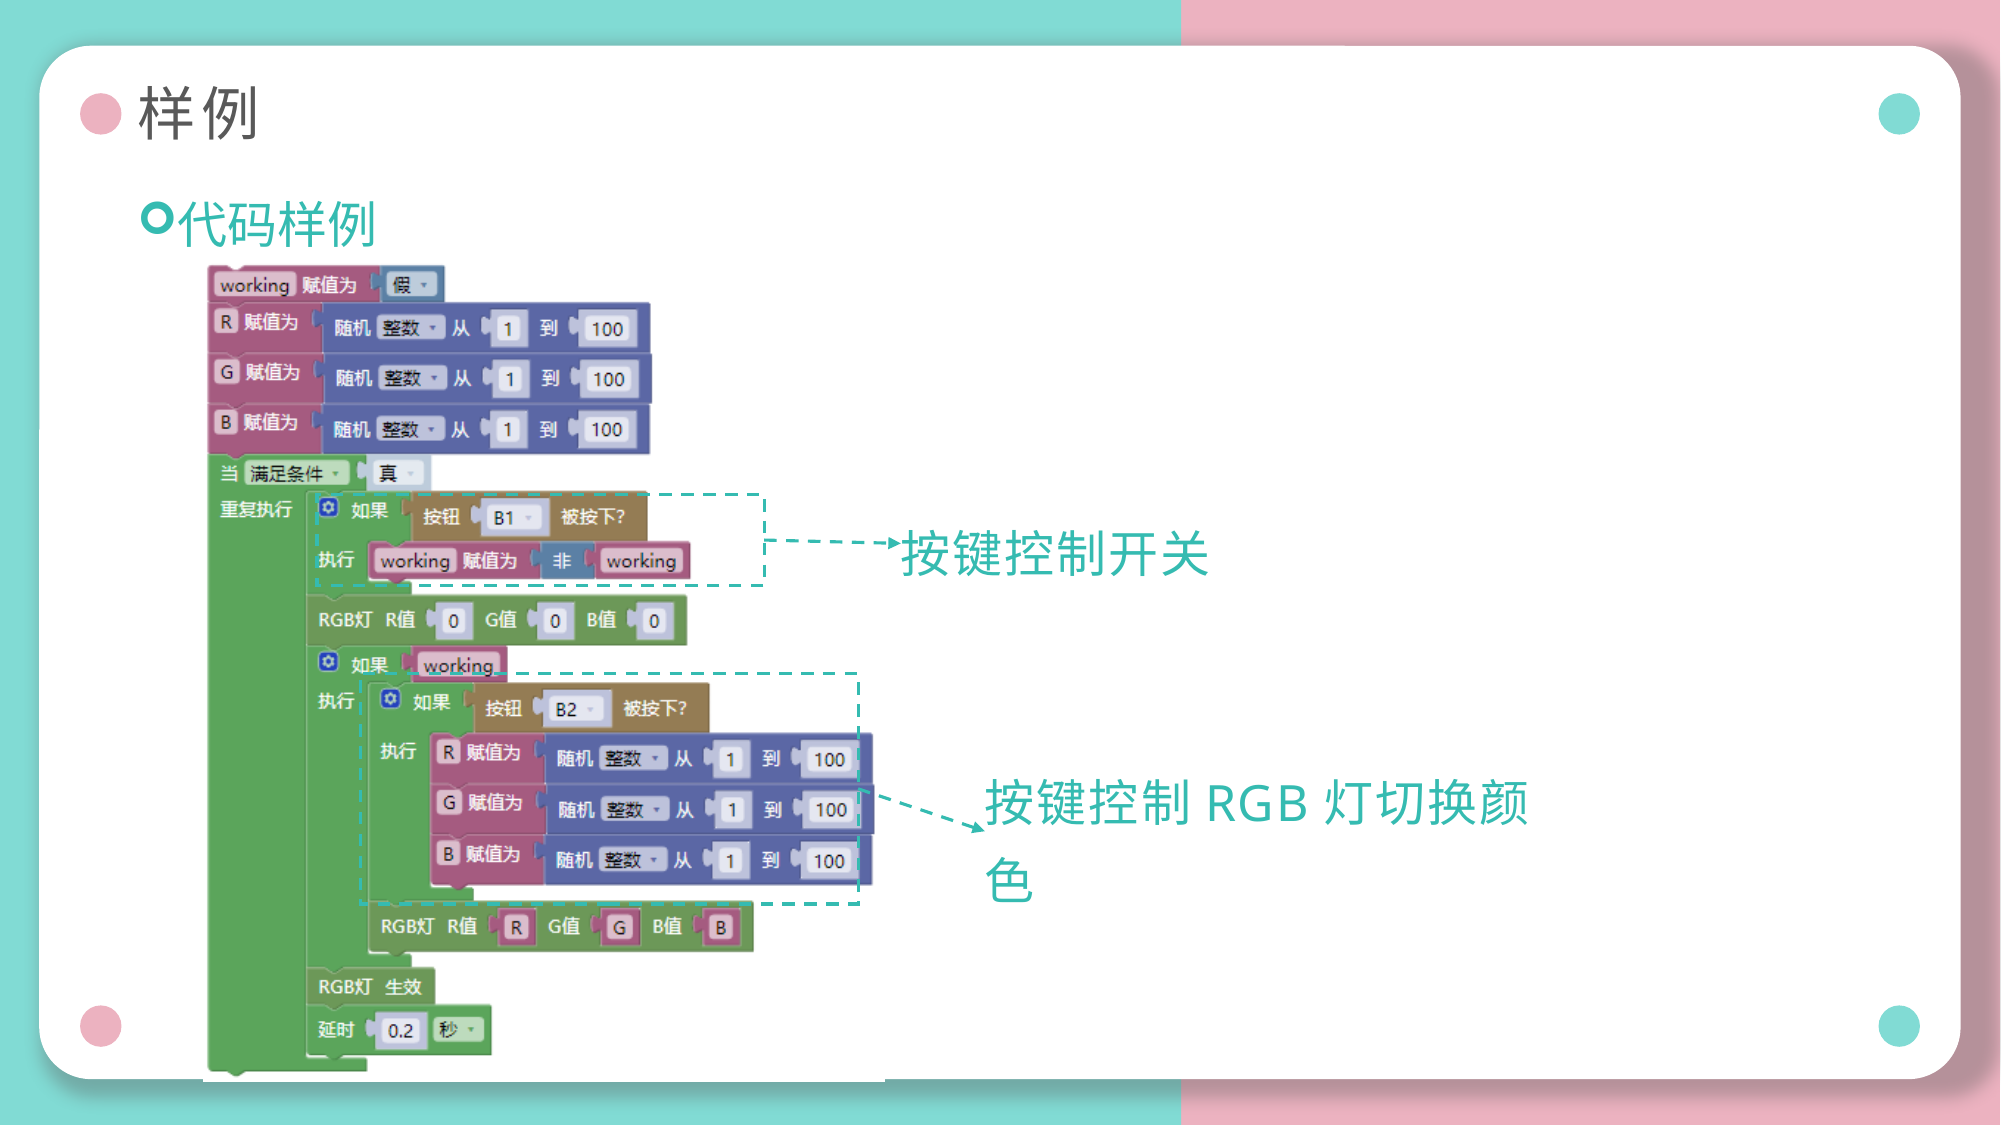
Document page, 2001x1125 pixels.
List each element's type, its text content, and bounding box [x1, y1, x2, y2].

picture [203, 261, 885, 1082]
list 代码样例 [137, 185, 976, 262]
text_box 按键控制RGB灯切换颜色 [984, 753, 1574, 910]
text_box 按键控制开关 [900, 504, 1341, 583]
title 样例 [137, 77, 976, 157]
